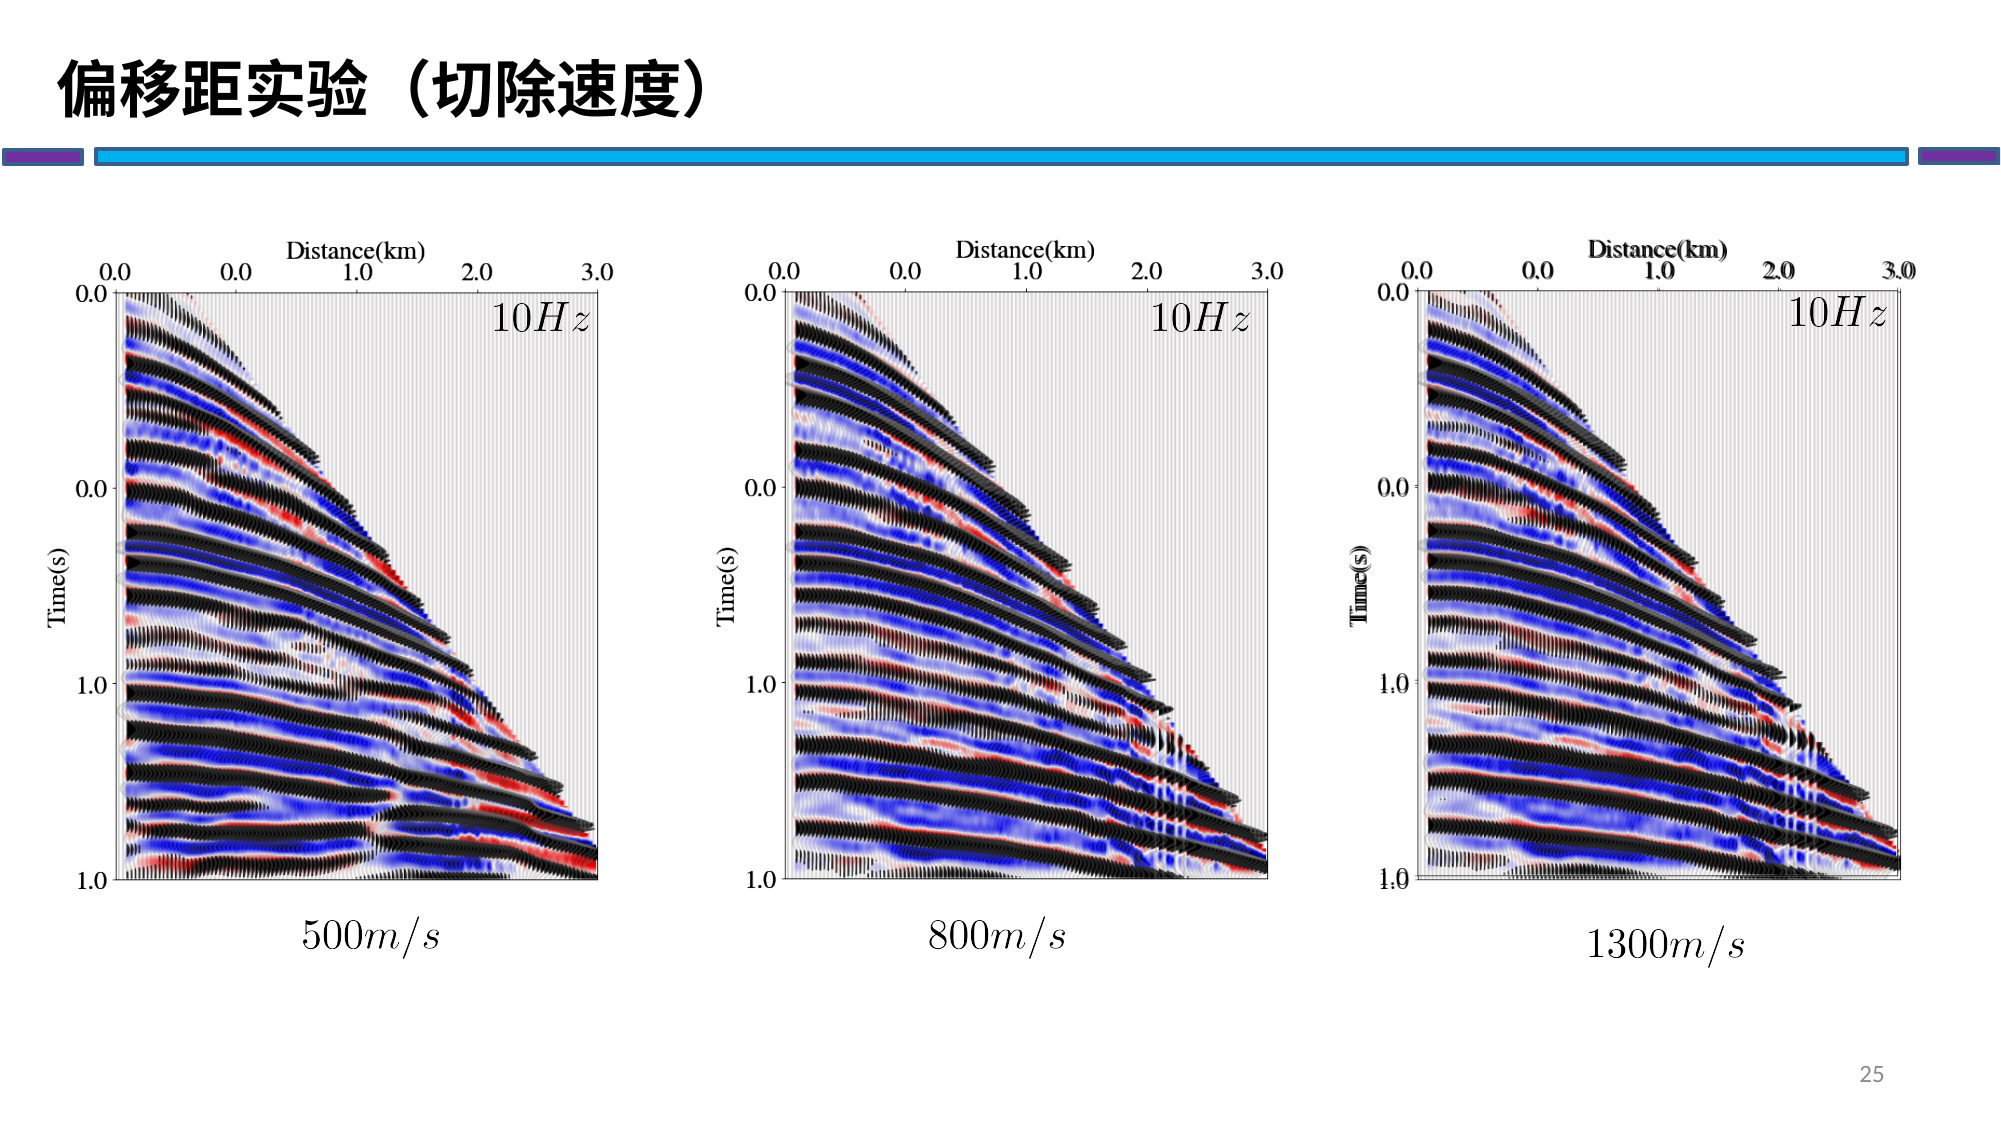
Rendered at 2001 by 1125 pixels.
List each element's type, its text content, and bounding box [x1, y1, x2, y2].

picture [302, 916, 439, 959]
picture [709, 231, 1291, 900]
text_box 偏移距实验（切除速度） [42, 42, 788, 133]
picture [928, 916, 1065, 959]
picture [40, 233, 621, 902]
picture [1589, 925, 1744, 968]
picture [1342, 231, 1925, 902]
slide_number 25 [1433, 1042, 1900, 1103]
